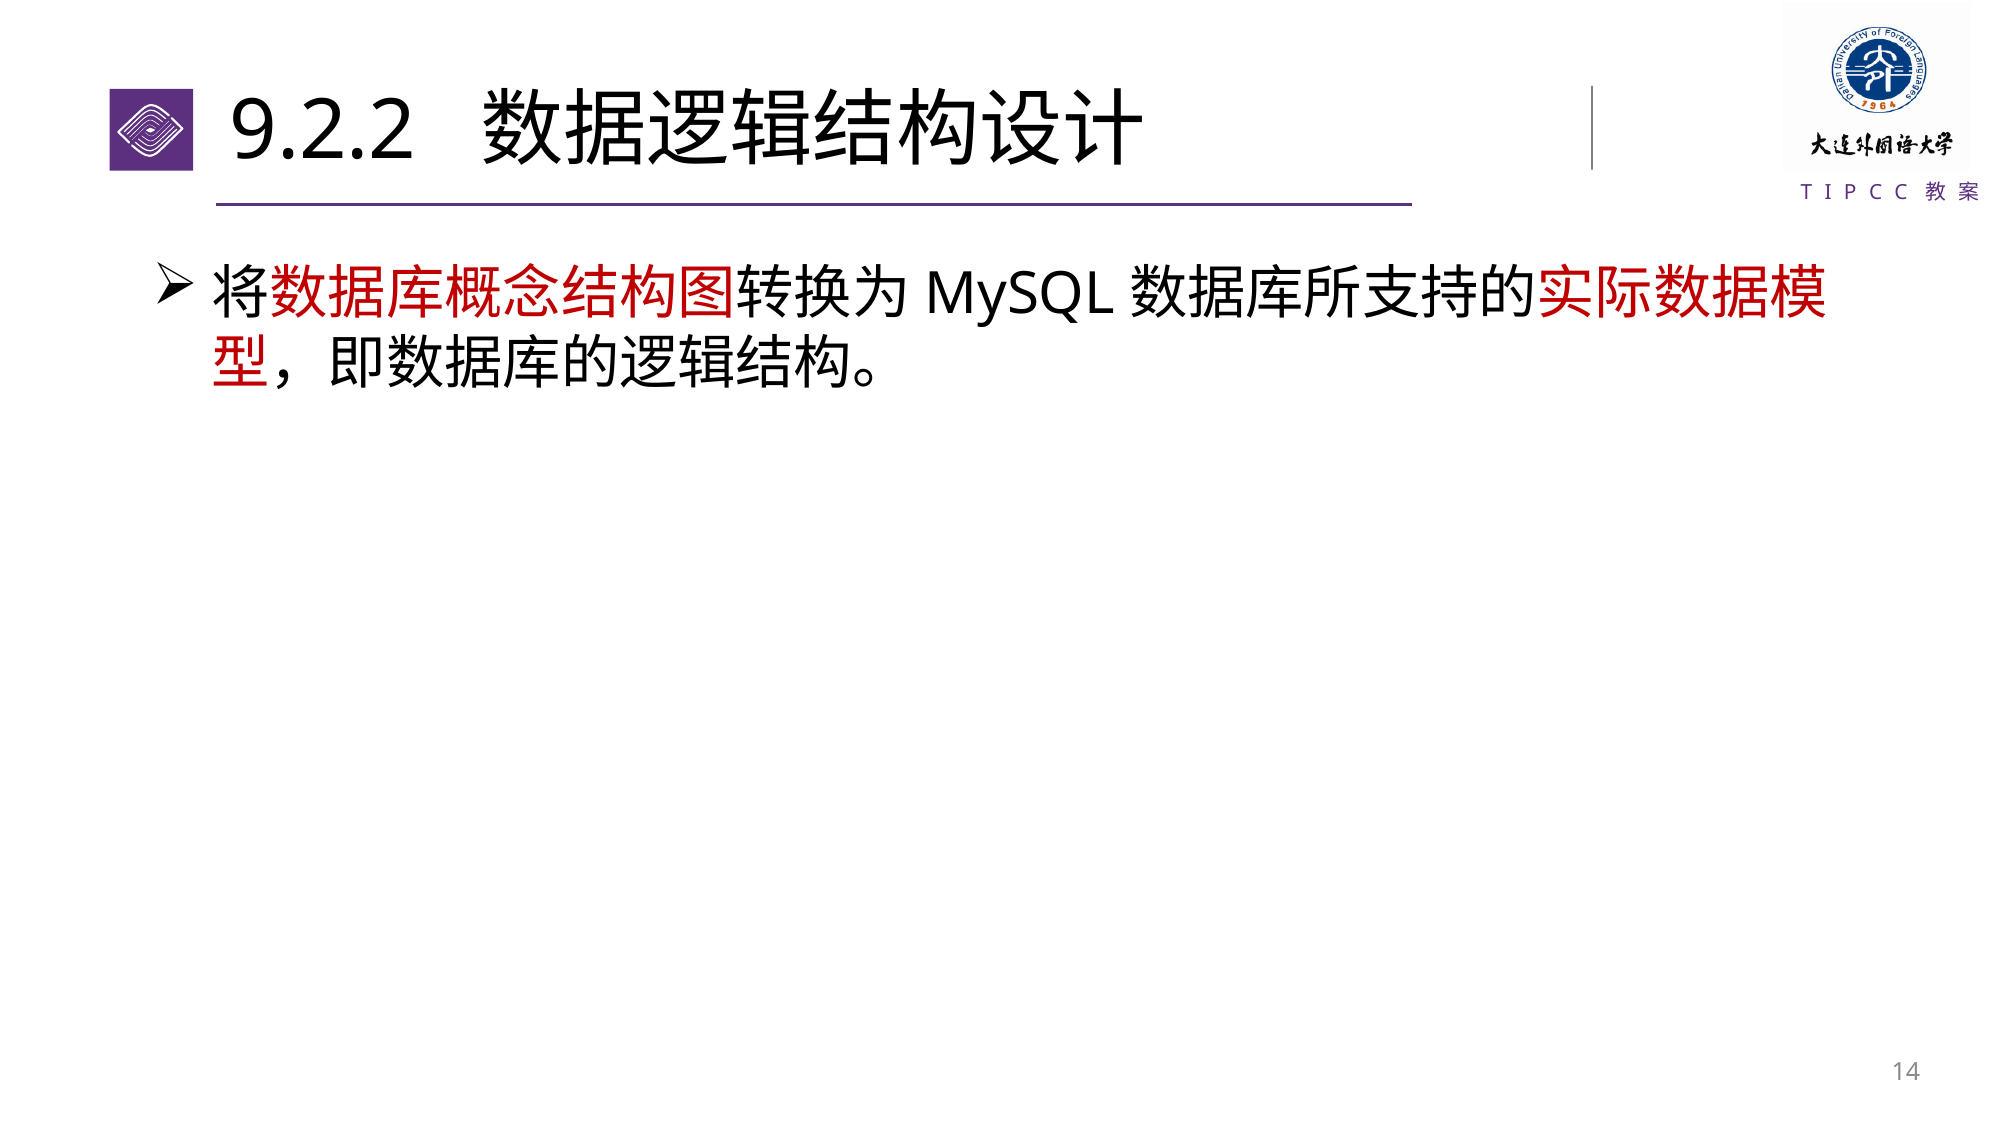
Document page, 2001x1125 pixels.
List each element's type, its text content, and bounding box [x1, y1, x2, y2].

list 将数据库概念结构图转换为MySQL数据库所支持的实际数据模型，即数据库的逻辑结构。 [137, 247, 1863, 1001]
slide_number 13 [1485, 1042, 1936, 1103]
title 9.2.2 数据逻辑结构设计 [214, 59, 1564, 205]
picture [1782, 2, 1971, 172]
